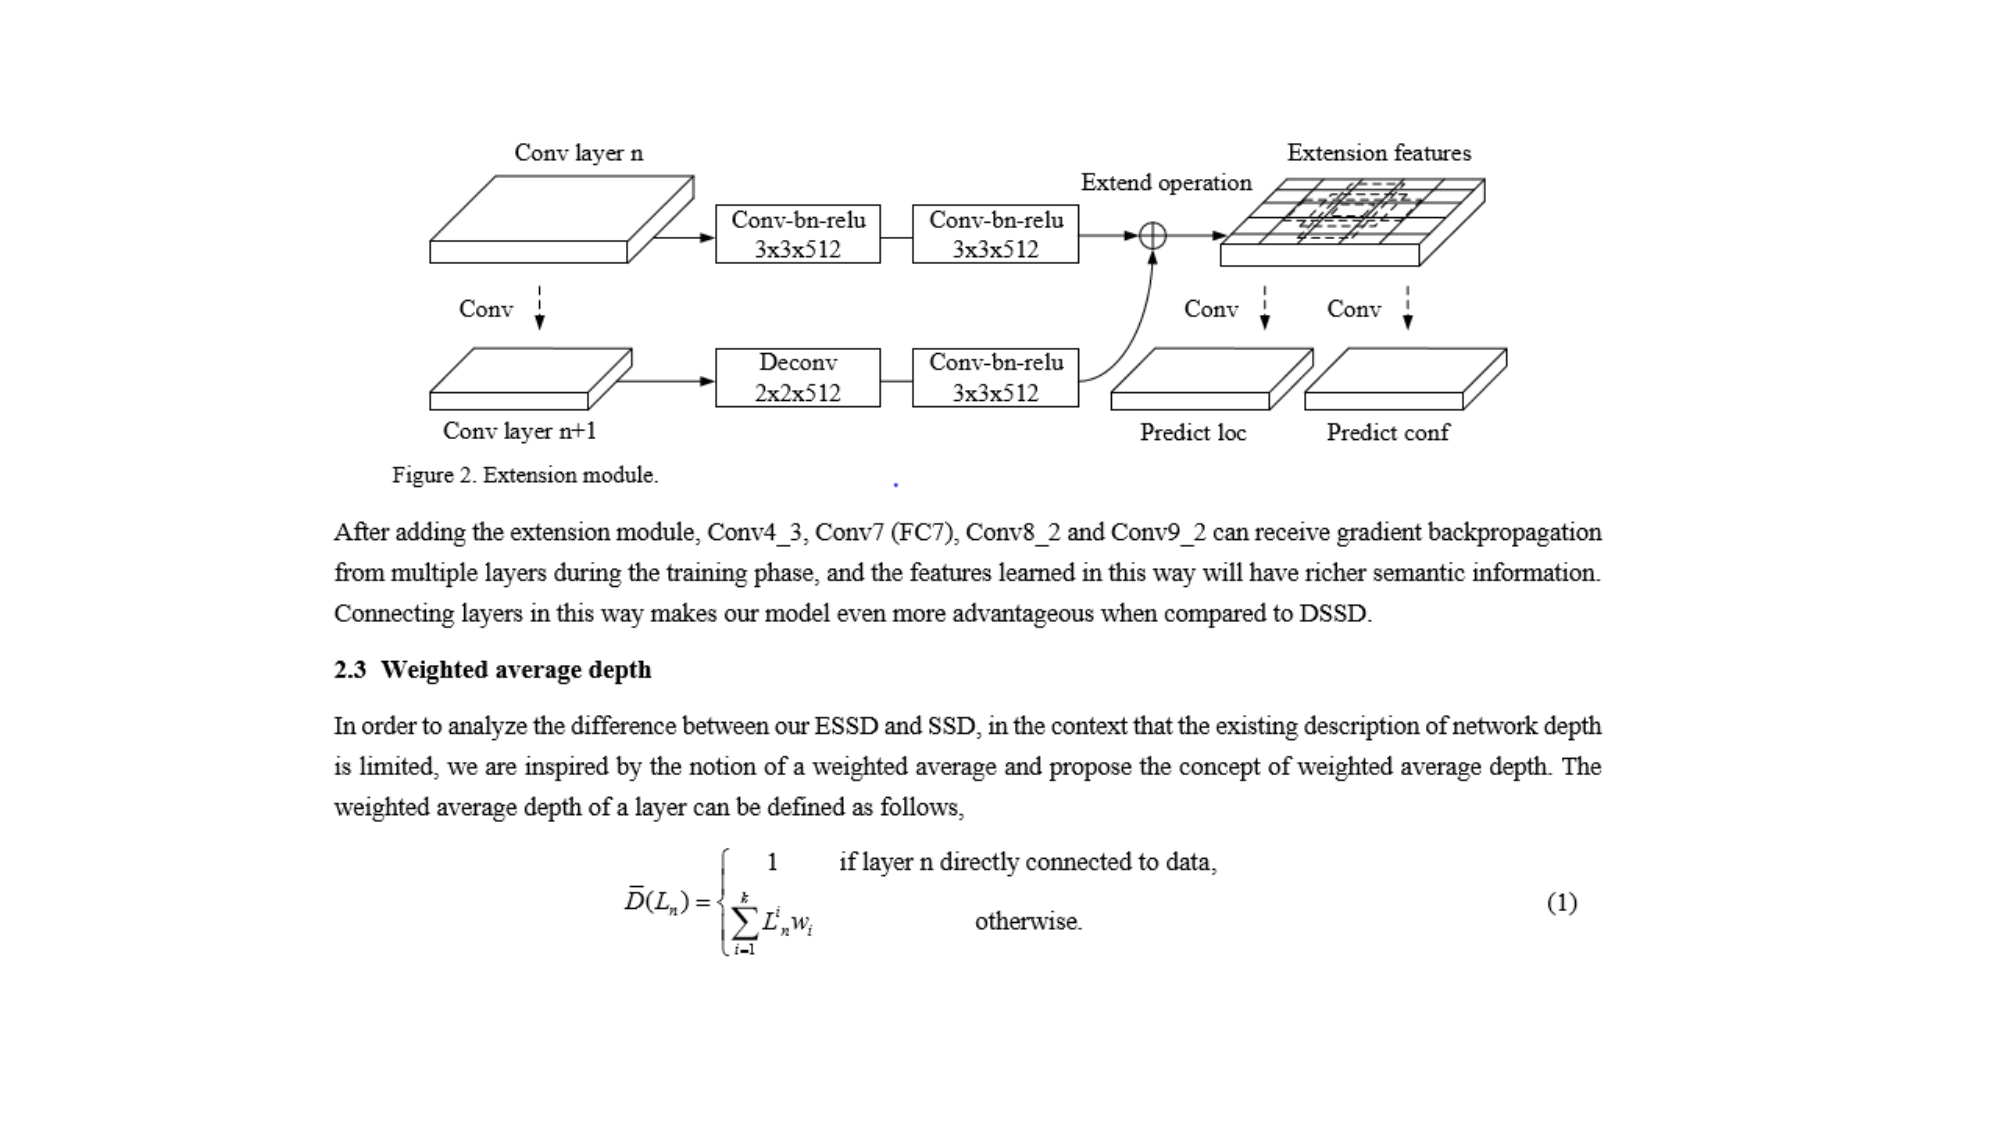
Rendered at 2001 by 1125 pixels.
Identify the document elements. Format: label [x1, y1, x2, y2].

picture [274, 128, 1725, 997]
